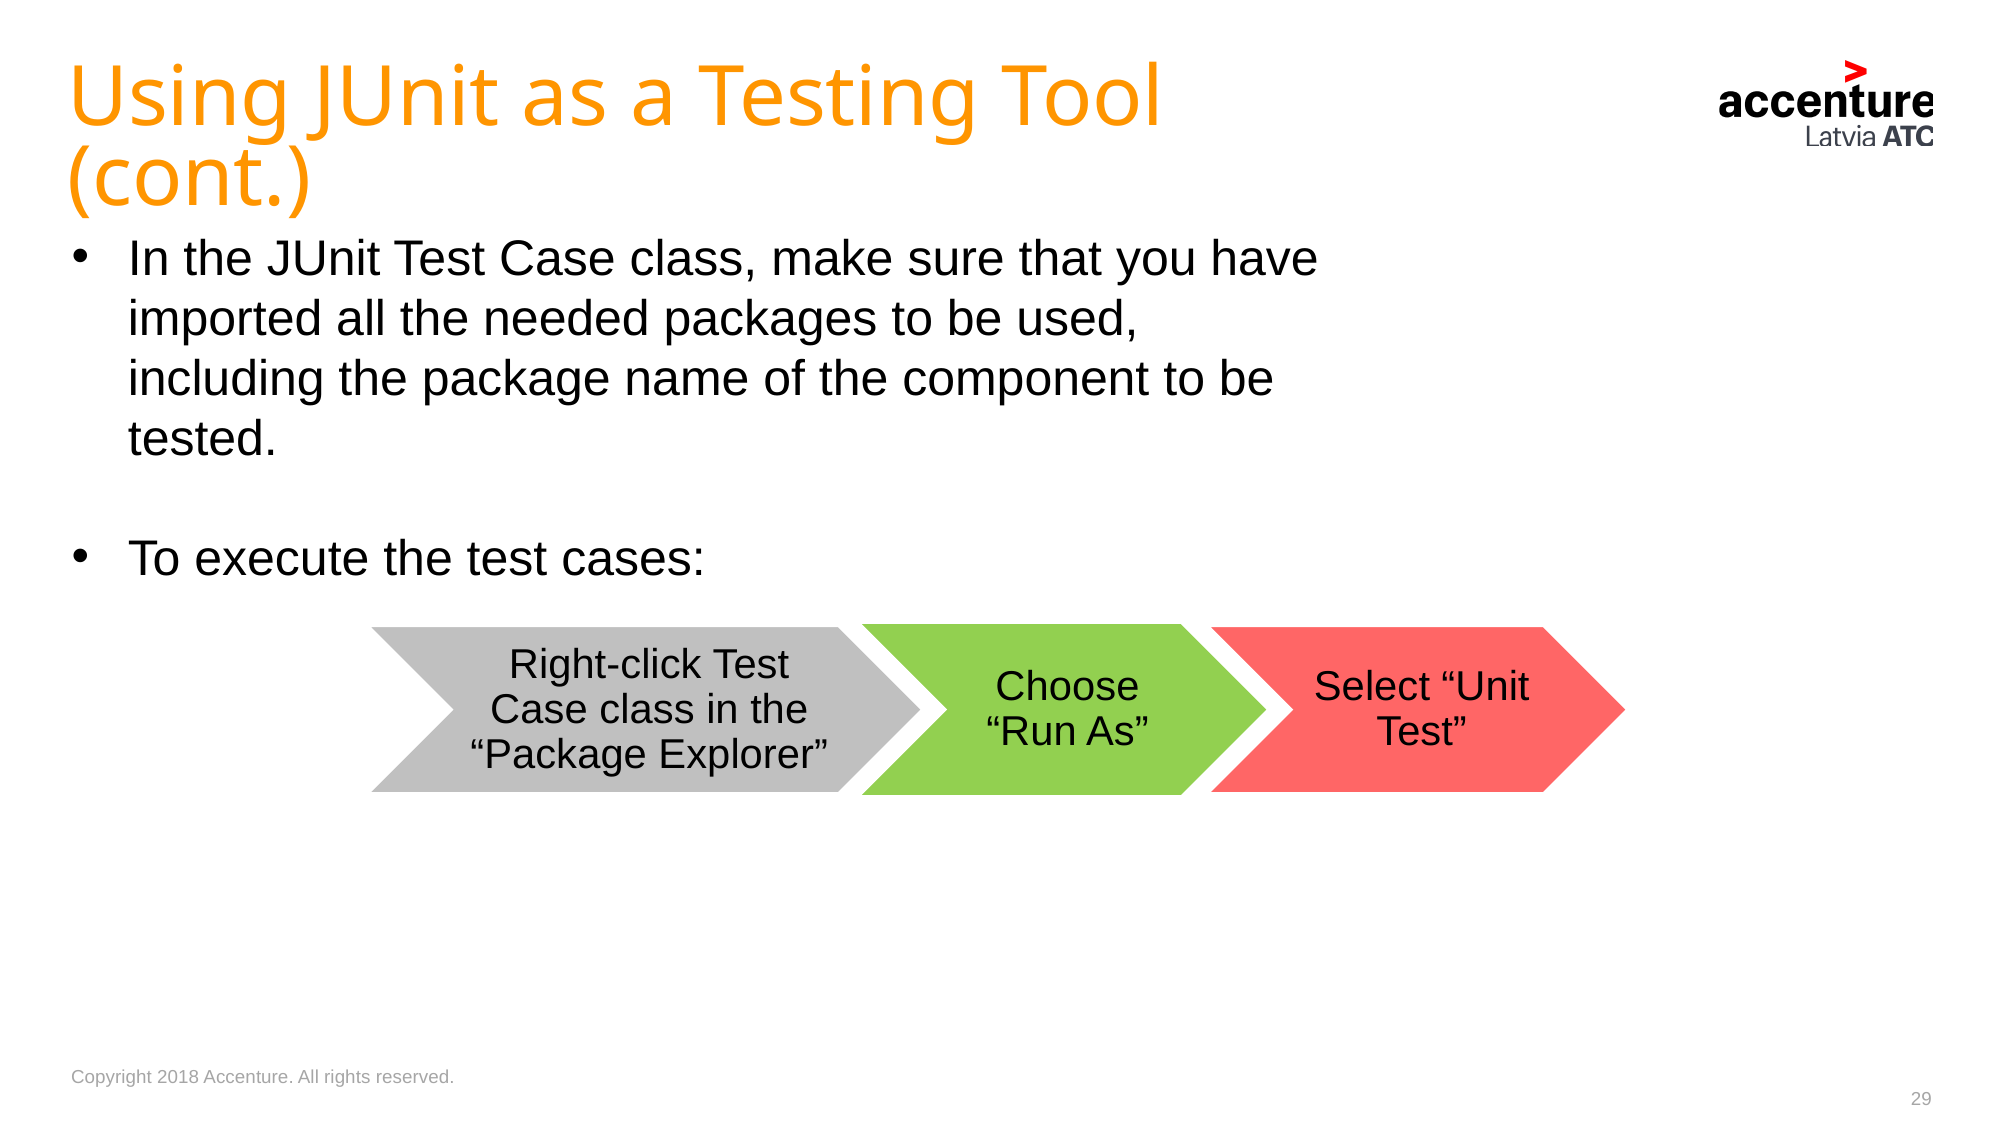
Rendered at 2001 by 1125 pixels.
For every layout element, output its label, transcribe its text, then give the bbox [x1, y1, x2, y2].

list In the JUnit Test Case class, make sure that you have imported all the needed packages to be used, including the package name of the component to be tested. To execute the test cases: [71, 225, 1320, 993]
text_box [324, 376, 1663, 1043]
slide_number 29 [1496, 1057, 1947, 1117]
title Using JUnit as a Testing Tool (cont.) [67, 61, 1316, 226]
